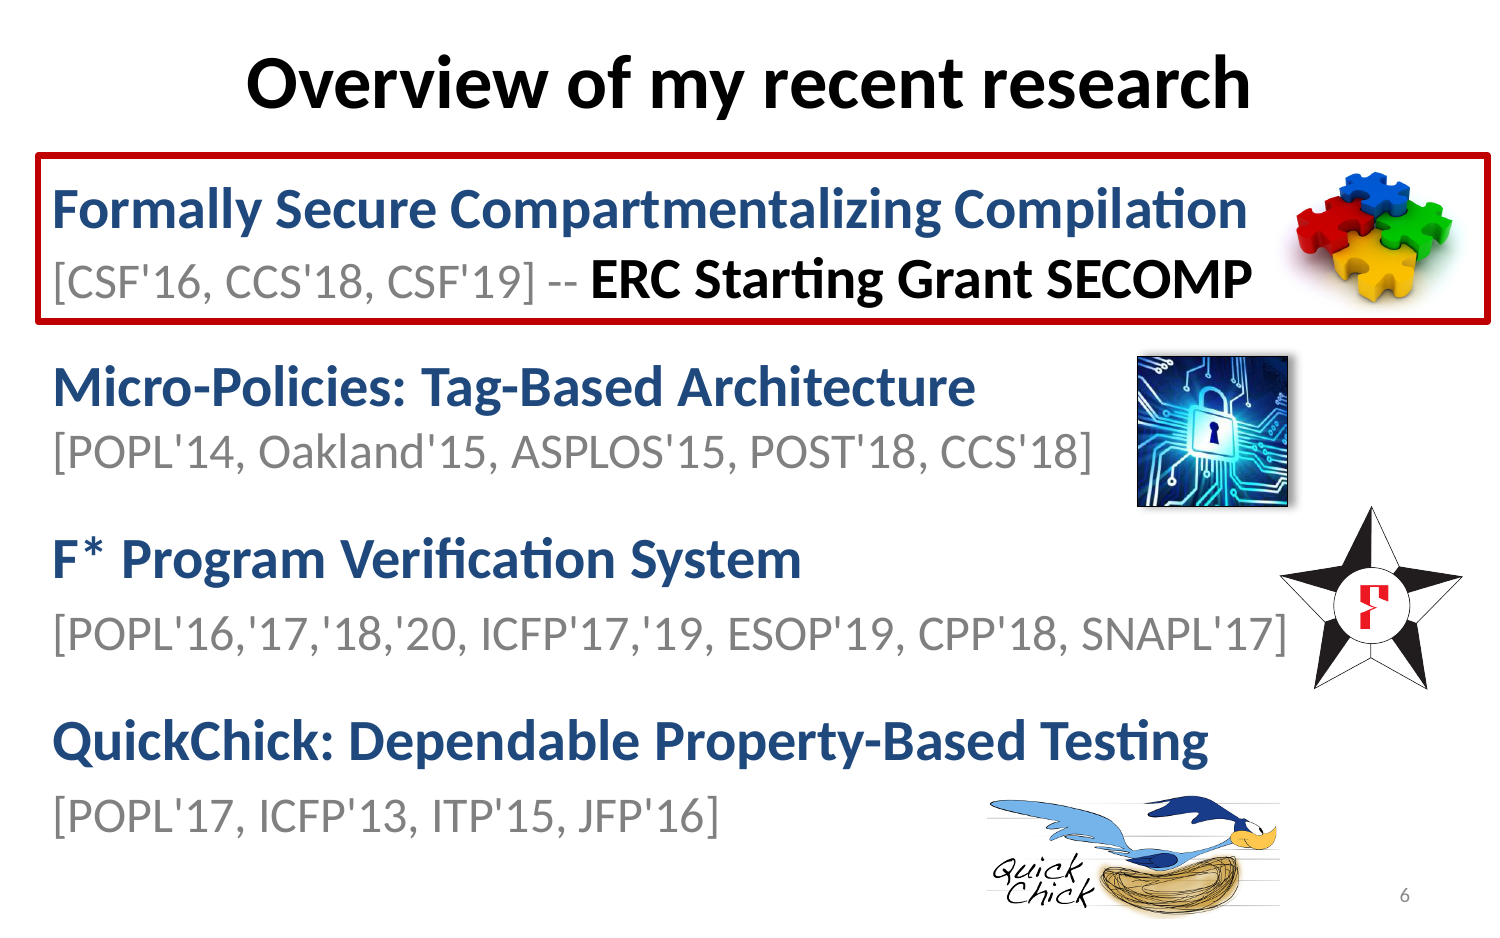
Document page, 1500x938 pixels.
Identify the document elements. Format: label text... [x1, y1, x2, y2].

picture [1230, 497, 1241, 507]
picture [1137, 355, 1463, 690]
slide_number 6 [1283, 868, 1425, 919]
text_box [36, 153, 1490, 324]
title Overview of my recent research [75, 0, 1425, 153]
picture [1274, 155, 1477, 319]
picture [987, 793, 1280, 919]
list Formally Secure Compartmentalizing Compilation [CSF'16, CCS'18, CSF'19] -- ERC Starting Grant SECOMP Micro-Policies: Tag-Based Architecture [POPL'14, Oakland'15, ASPLOS'15, POST'18, CCS'18] F* Program Verification System [POPL'16,'17,'18,'20, ICFP'17,'19, ESOP'19, CPP'18, SNAPL'17] QuickChick: Dependable Property-Based Testing [POPL'17, ICFP'13, ITP'15, JFP'16] [37, 324, 1463, 869]
